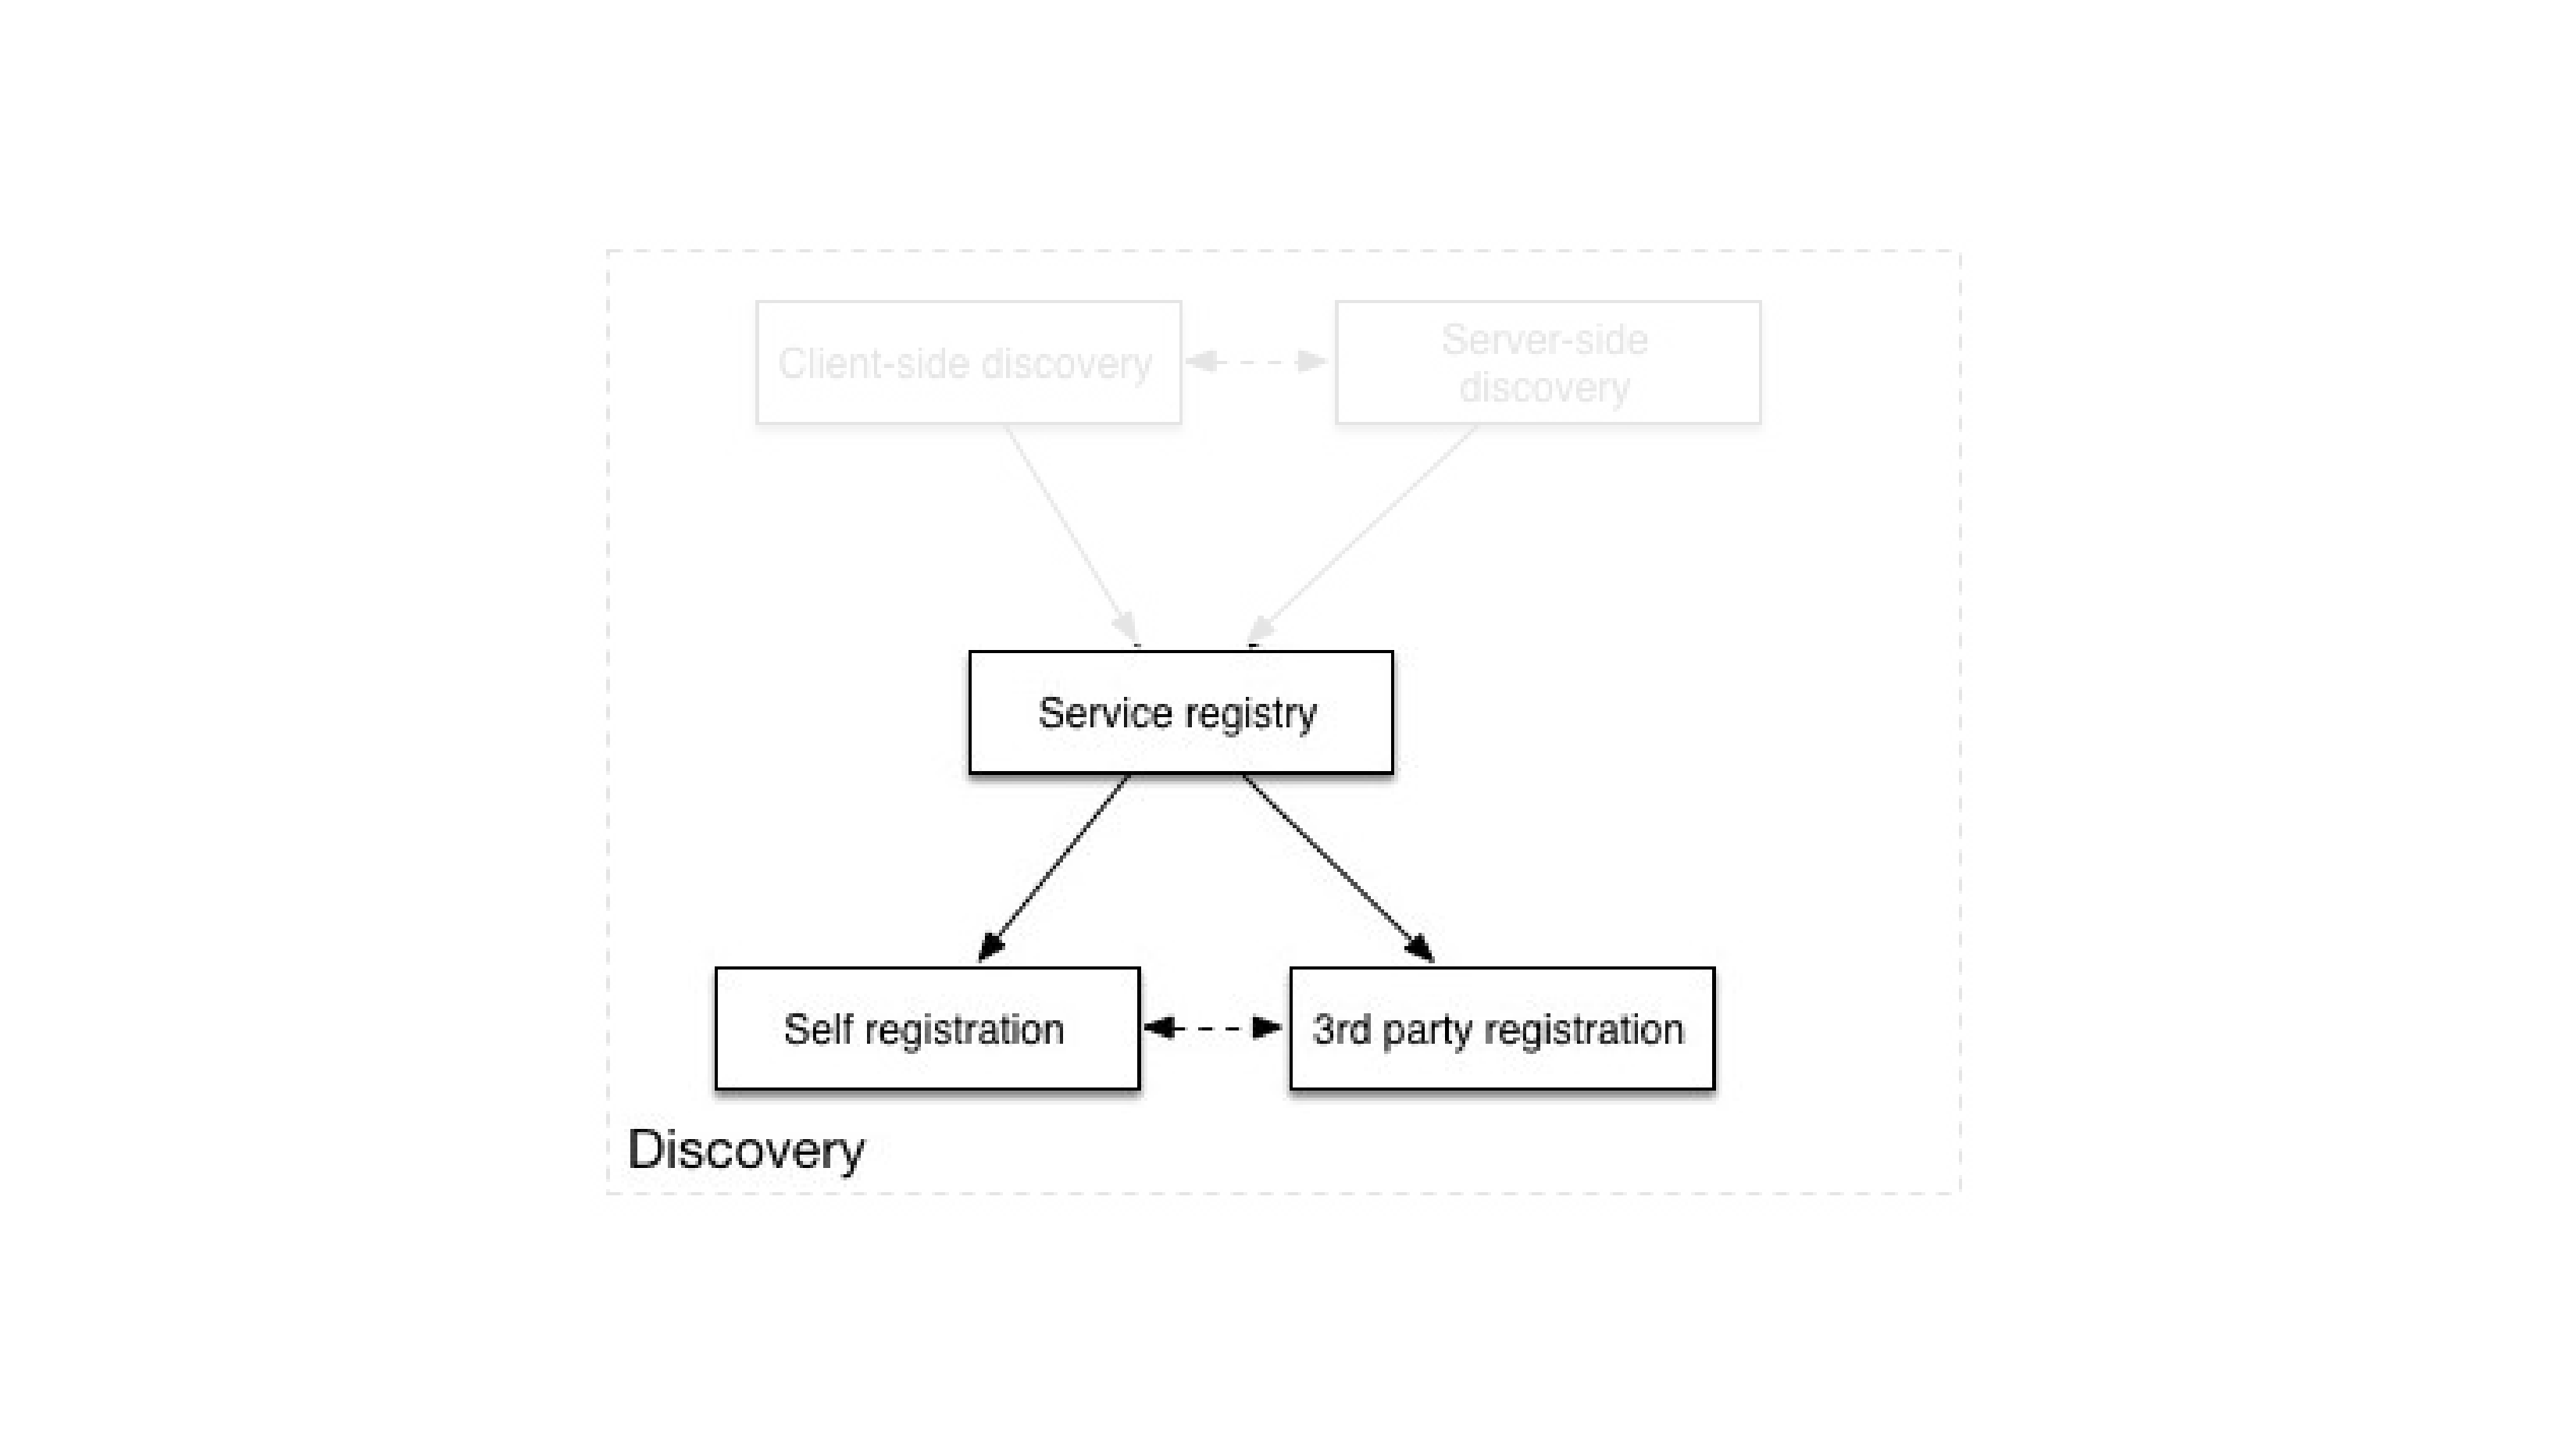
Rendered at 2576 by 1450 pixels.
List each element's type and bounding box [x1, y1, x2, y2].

text_box [621, 1113, 1861, 1188]
text_box [688, 644, 1848, 1113]
text_box [590, 239, 1973, 1216]
